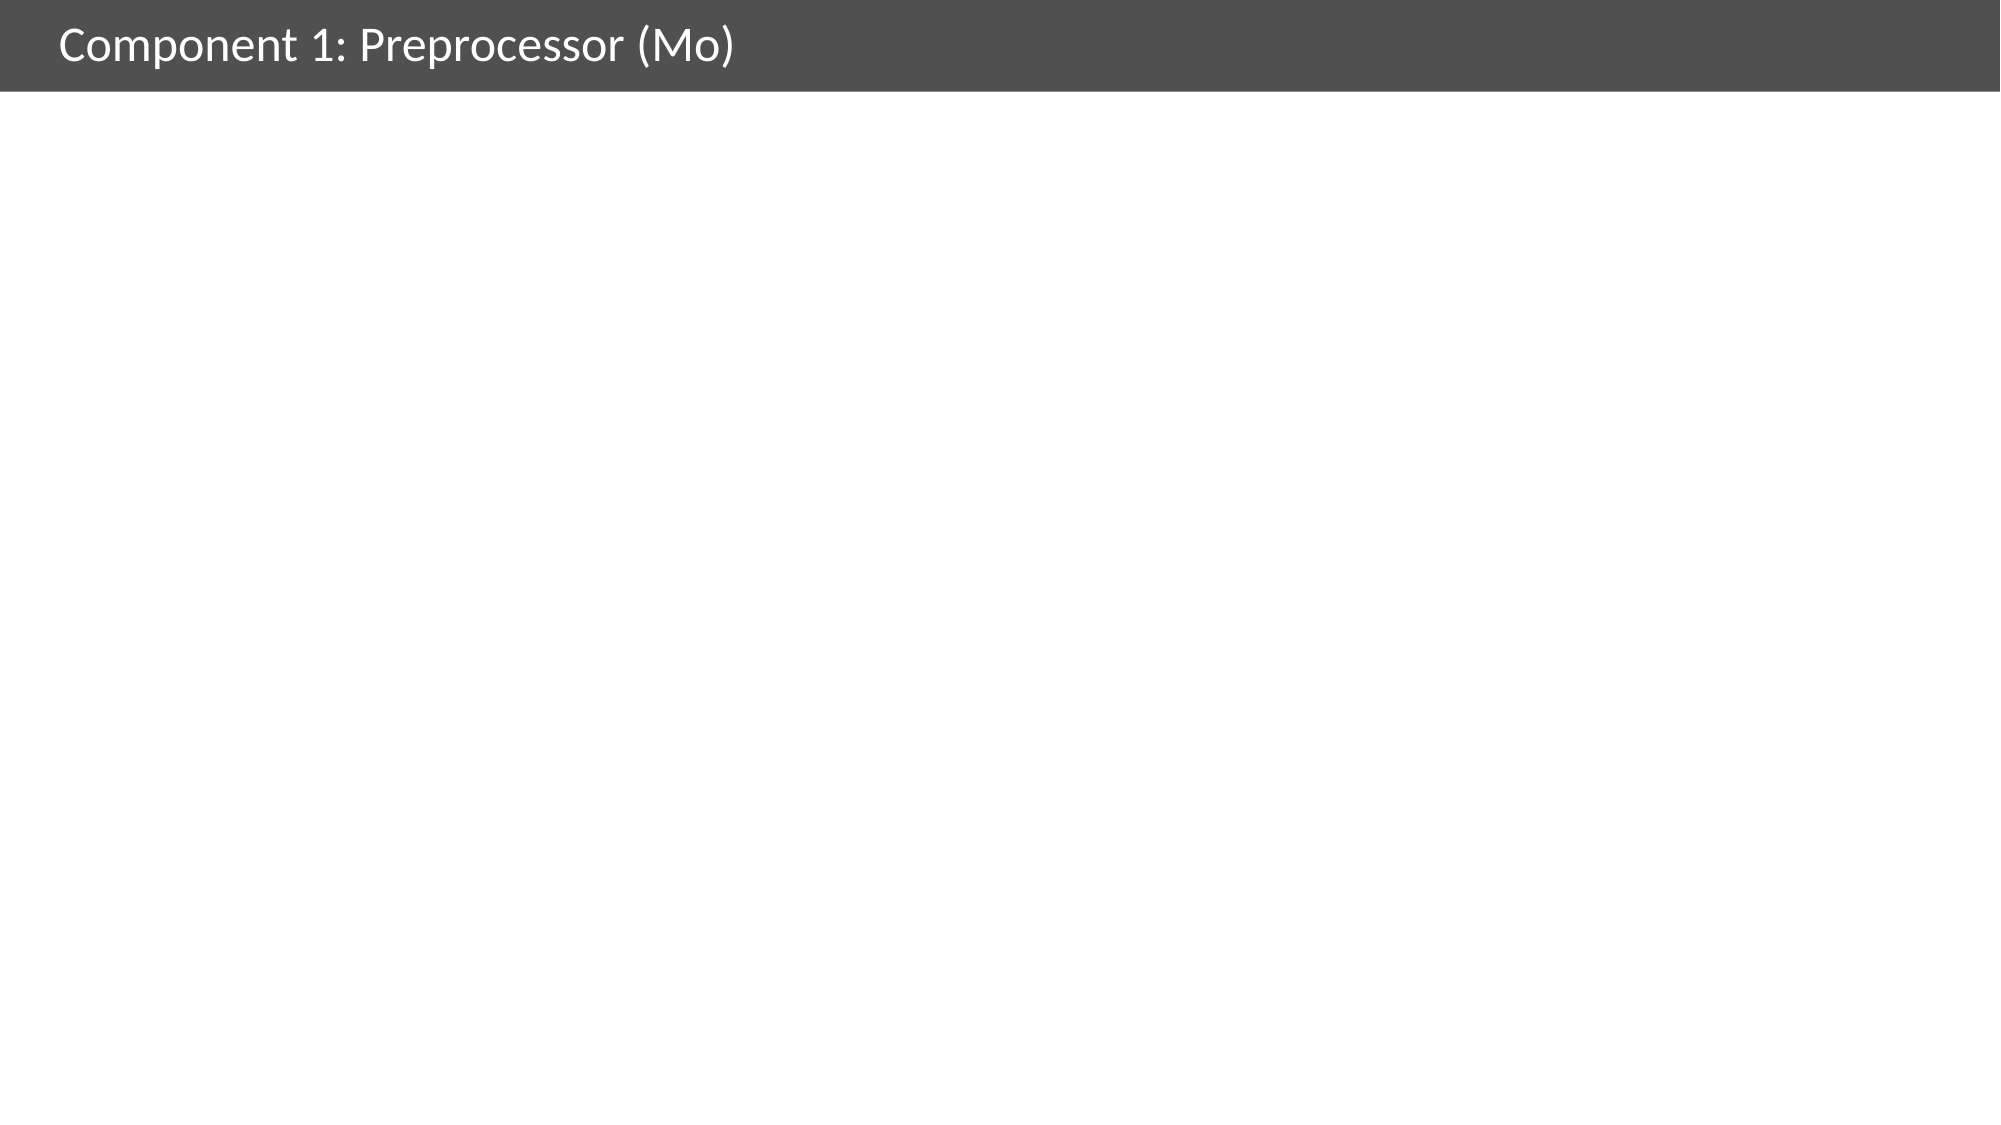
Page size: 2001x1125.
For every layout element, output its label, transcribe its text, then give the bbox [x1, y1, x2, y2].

title Component 1: Preprocessor (Mo) [43, 10, 1956, 82]
